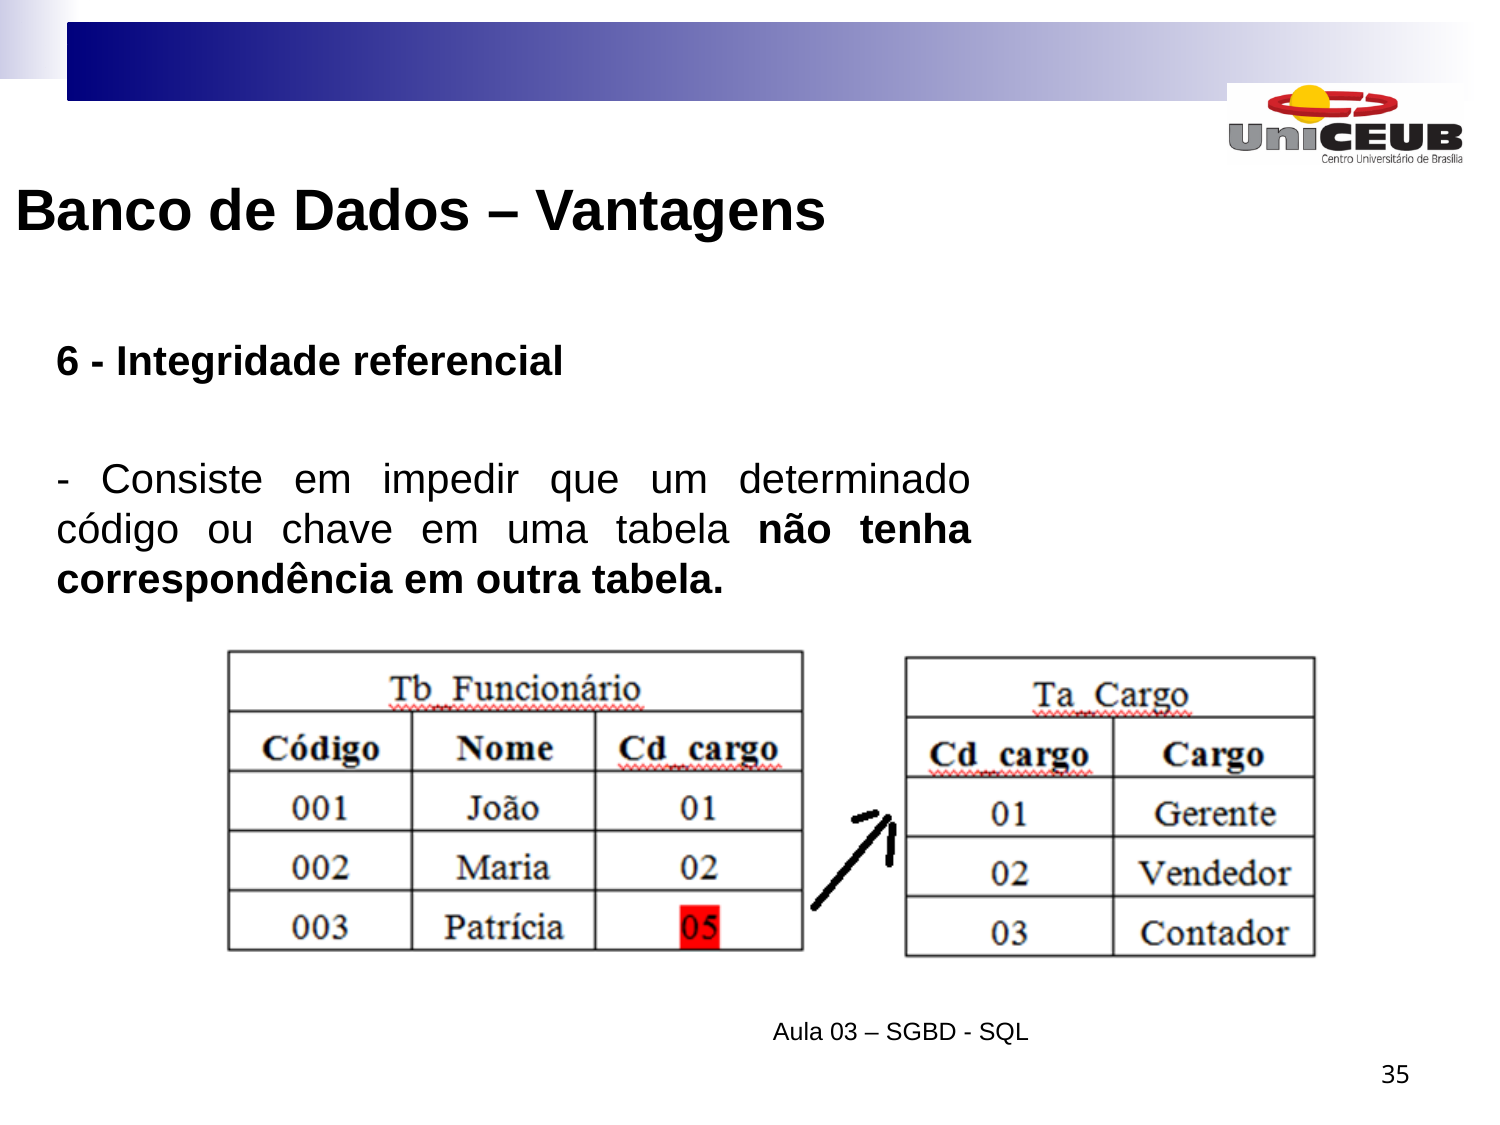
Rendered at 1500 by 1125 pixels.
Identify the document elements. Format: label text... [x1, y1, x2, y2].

picture [1227, 83, 1464, 165]
text_box 35 [1074, 1024, 1425, 1100]
text_box 6 - Integridade referencial [41, 326, 1046, 392]
text_box - Consiste em impedir que um determinado código ou chave em uma tabela não tenha correspondência em outra tabela. [41, 444, 987, 600]
title Banco de Dados – Vantagens [0, 175, 1275, 238]
picture [218, 633, 1333, 978]
footer Aula 03 – SGBD - SQL [663, 987, 1139, 1053]
